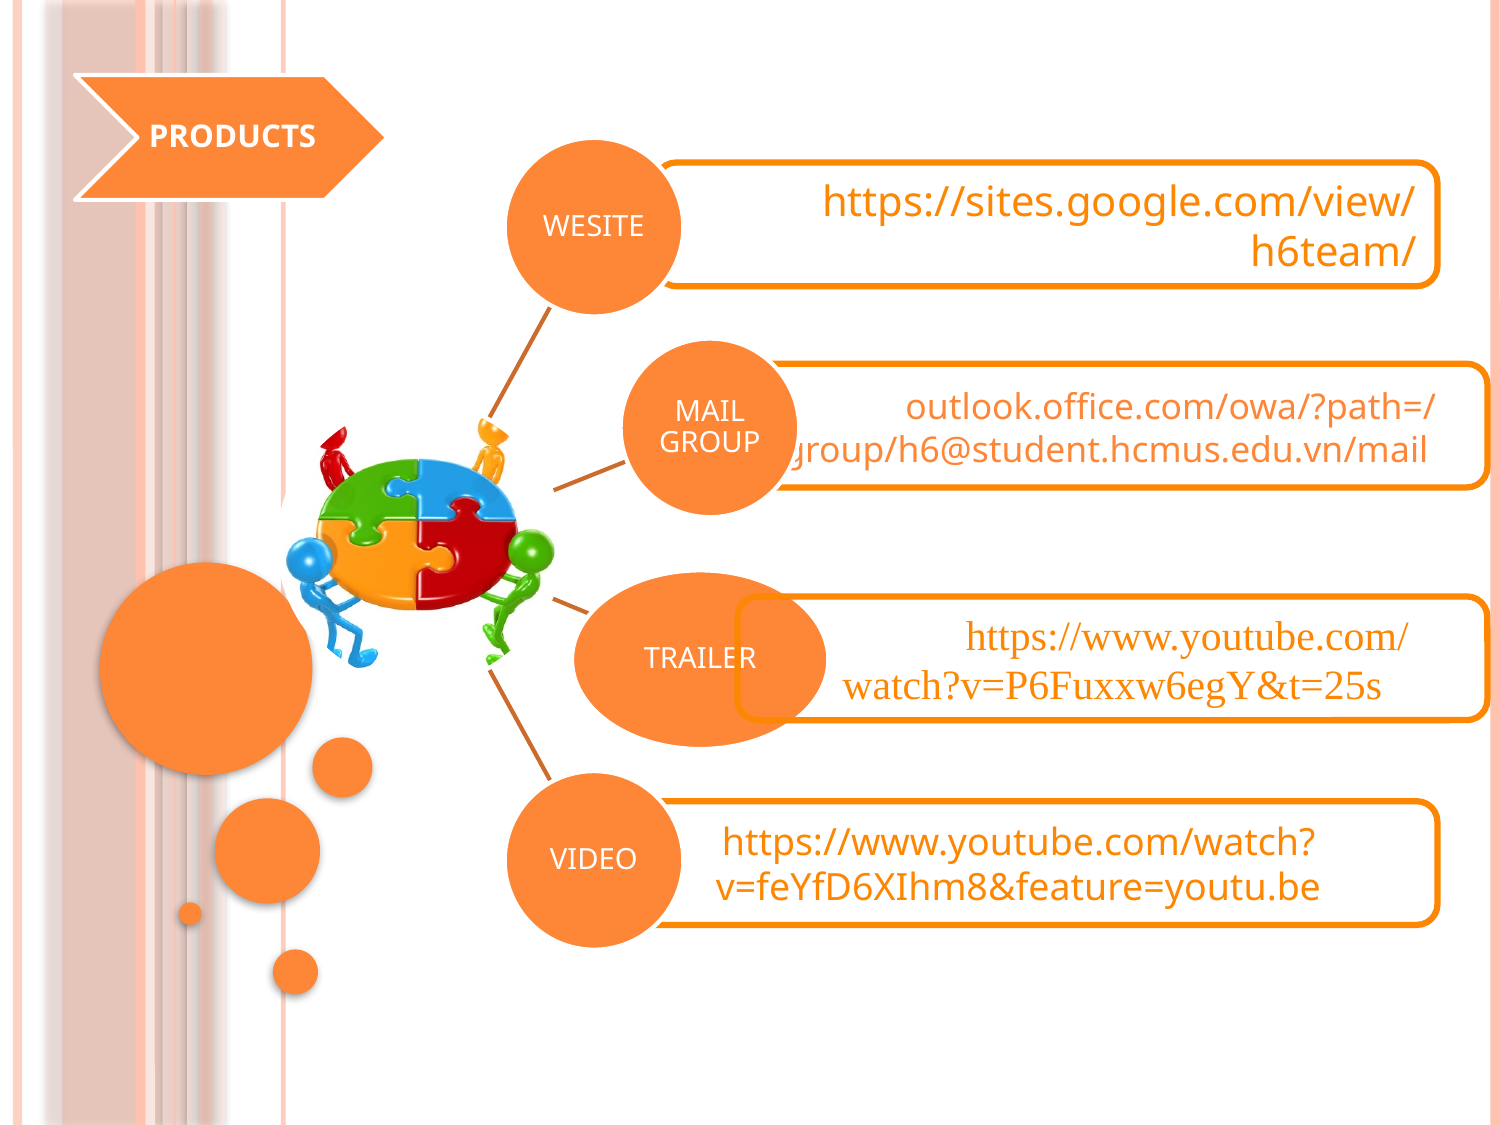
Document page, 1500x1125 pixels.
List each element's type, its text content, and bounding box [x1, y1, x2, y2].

text_box https://www.youtube.com/watch?v=P6Fuxxw6egY&t=25s [1244, 594, 1490, 723]
text_box https://www.youtube.com/watch?v=feYfD6XIhm8&feature=youtu.be [1244, 799, 1440, 928]
text_box https://outlook.office.com/owa/?path=/group/h6@student.hcmus.edu.vn/mail [1244, 361, 1490, 490]
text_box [74, 74, 388, 201]
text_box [174, 136, 1238, 951]
text_box https://sites.google.com/view/h6team/ [1244, 160, 1440, 289]
